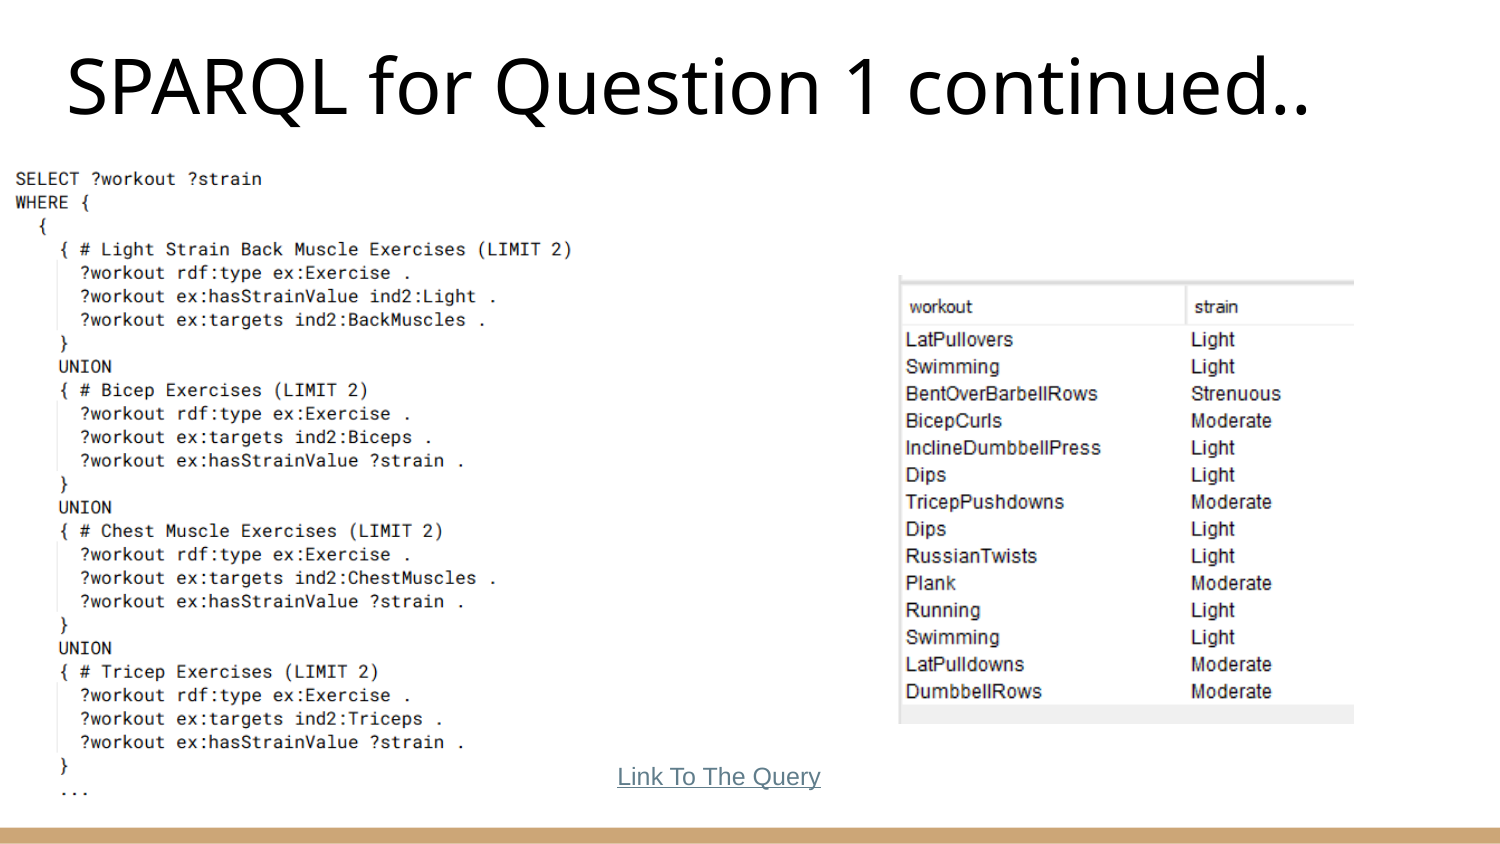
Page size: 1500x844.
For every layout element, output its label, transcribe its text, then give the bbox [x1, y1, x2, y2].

picture [898, 275, 1354, 725]
text_box Link To The Query [602, 745, 857, 808]
title SPARQL for Question 1 continued.. [51, 15, 1449, 153]
picture [11, 166, 595, 814]
